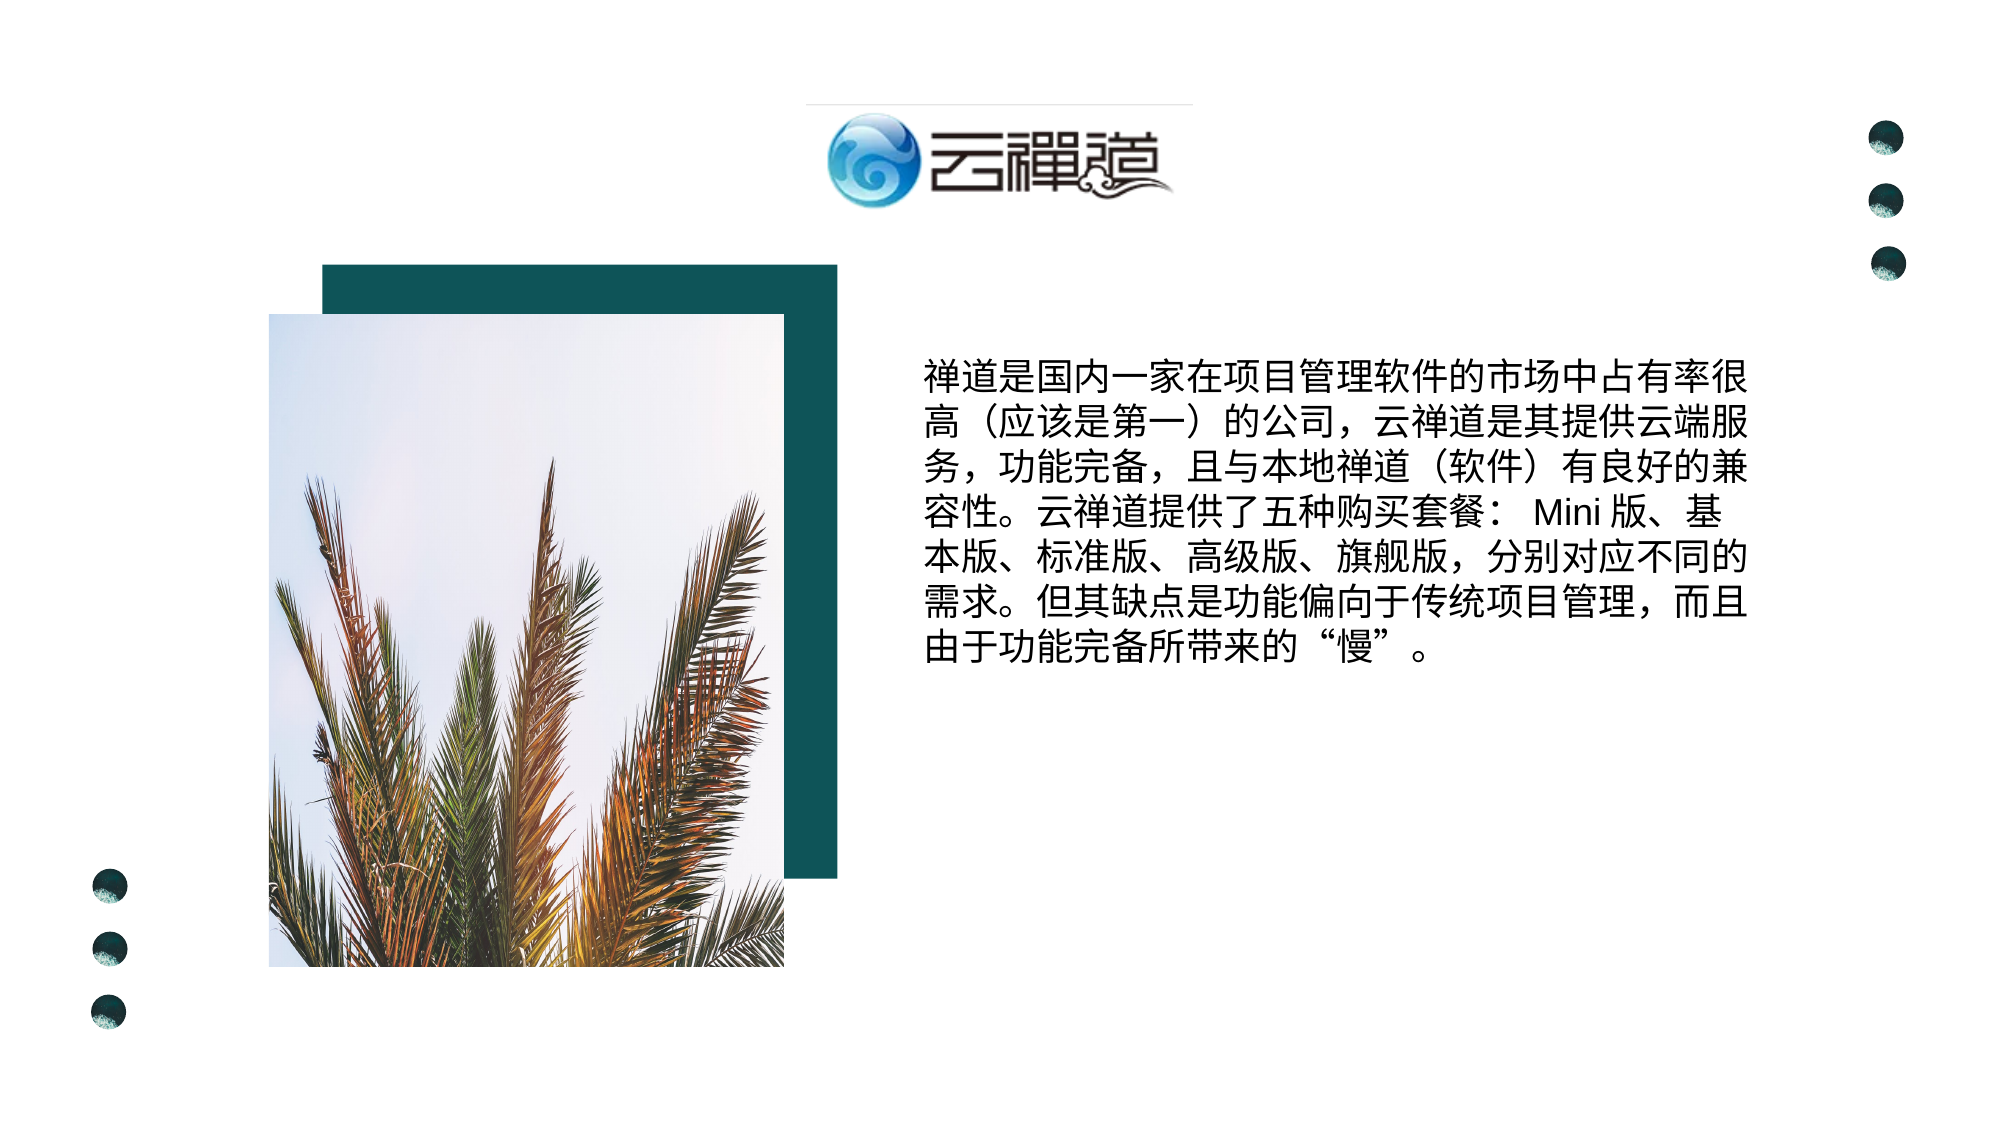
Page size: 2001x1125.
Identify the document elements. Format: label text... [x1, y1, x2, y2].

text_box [91, 868, 128, 1030]
text_box [975, 537, 1025, 588]
text_box [321, 264, 838, 880]
text_box [46, 41, 1960, 1084]
text_box 禅道是国内一家在项目管理软件的市场中占有率很高（应该是第一）的公司，云禅道是其提供云端服务，功能完备，且与本地禅道（软件）有良好的兼容性。云禅道提供了五种购买套餐：Mini版、基本版、标准版、高级版、旗舰版，分别对应不同的需求。但其缺点是功能偏向于传统项目管理，而且由于功能完备所带来的“慢”。 [909, 345, 1766, 676]
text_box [1868, 120, 1907, 282]
text_box [268, 313, 785, 967]
picture [806, 104, 1193, 214]
